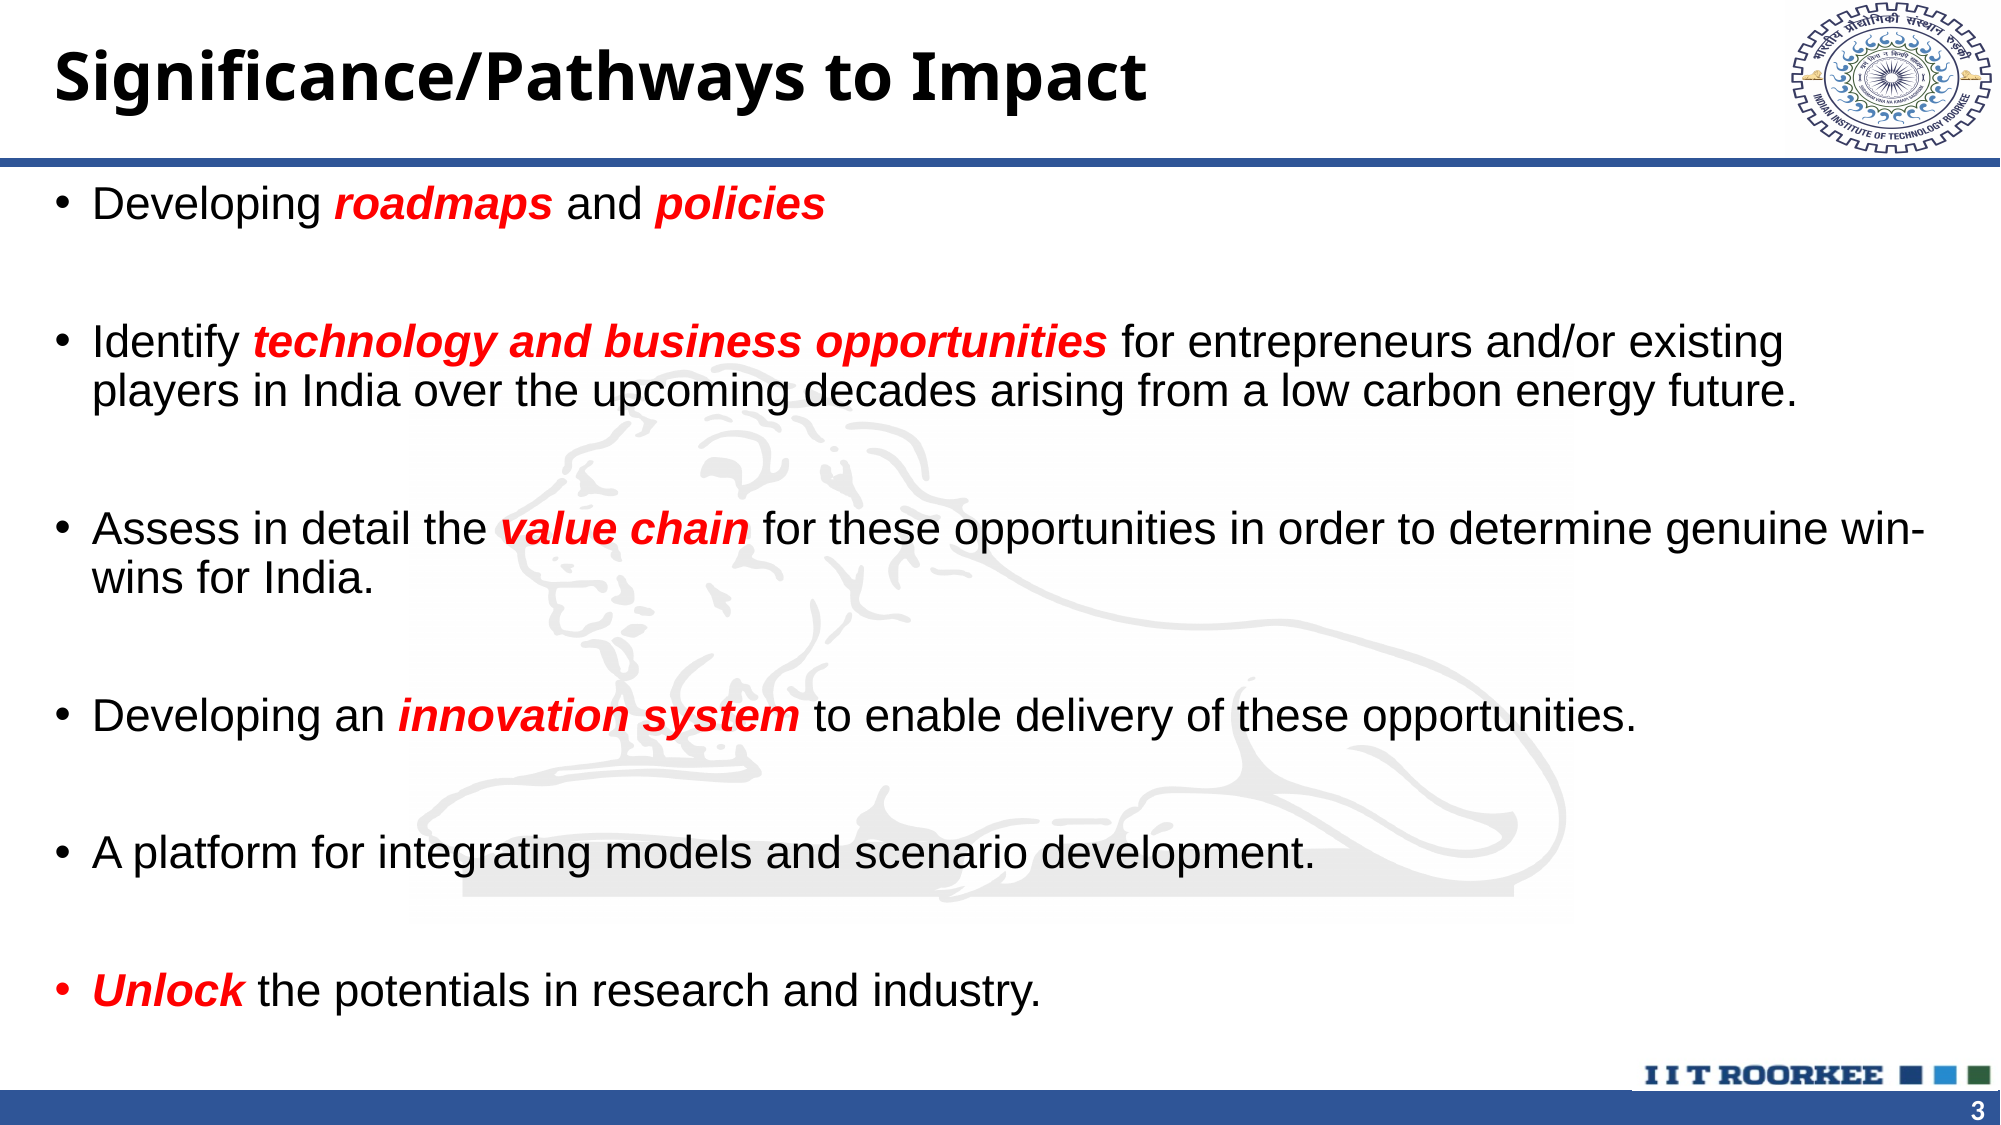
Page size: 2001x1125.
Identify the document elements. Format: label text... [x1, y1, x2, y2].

list Developing roadmaps and policies Identify technology and business opportunities for entrepreneurs and/or existing players in India over the upcoming decades arising from a low carbon energy future. Assess in detail the value chain for these opportunities in order to determine genuine win-wins for India. Developing an innovation system to enable delivery of these opportunities. A platform for integrating models and scenario development. Unlock the potentials in research and industry. [39, 172, 1958, 1030]
picture [1785, 0, 2000, 158]
picture [1632, 1057, 1998, 1091]
title Significance/Pathways to Impact [39, 33, 1580, 125]
